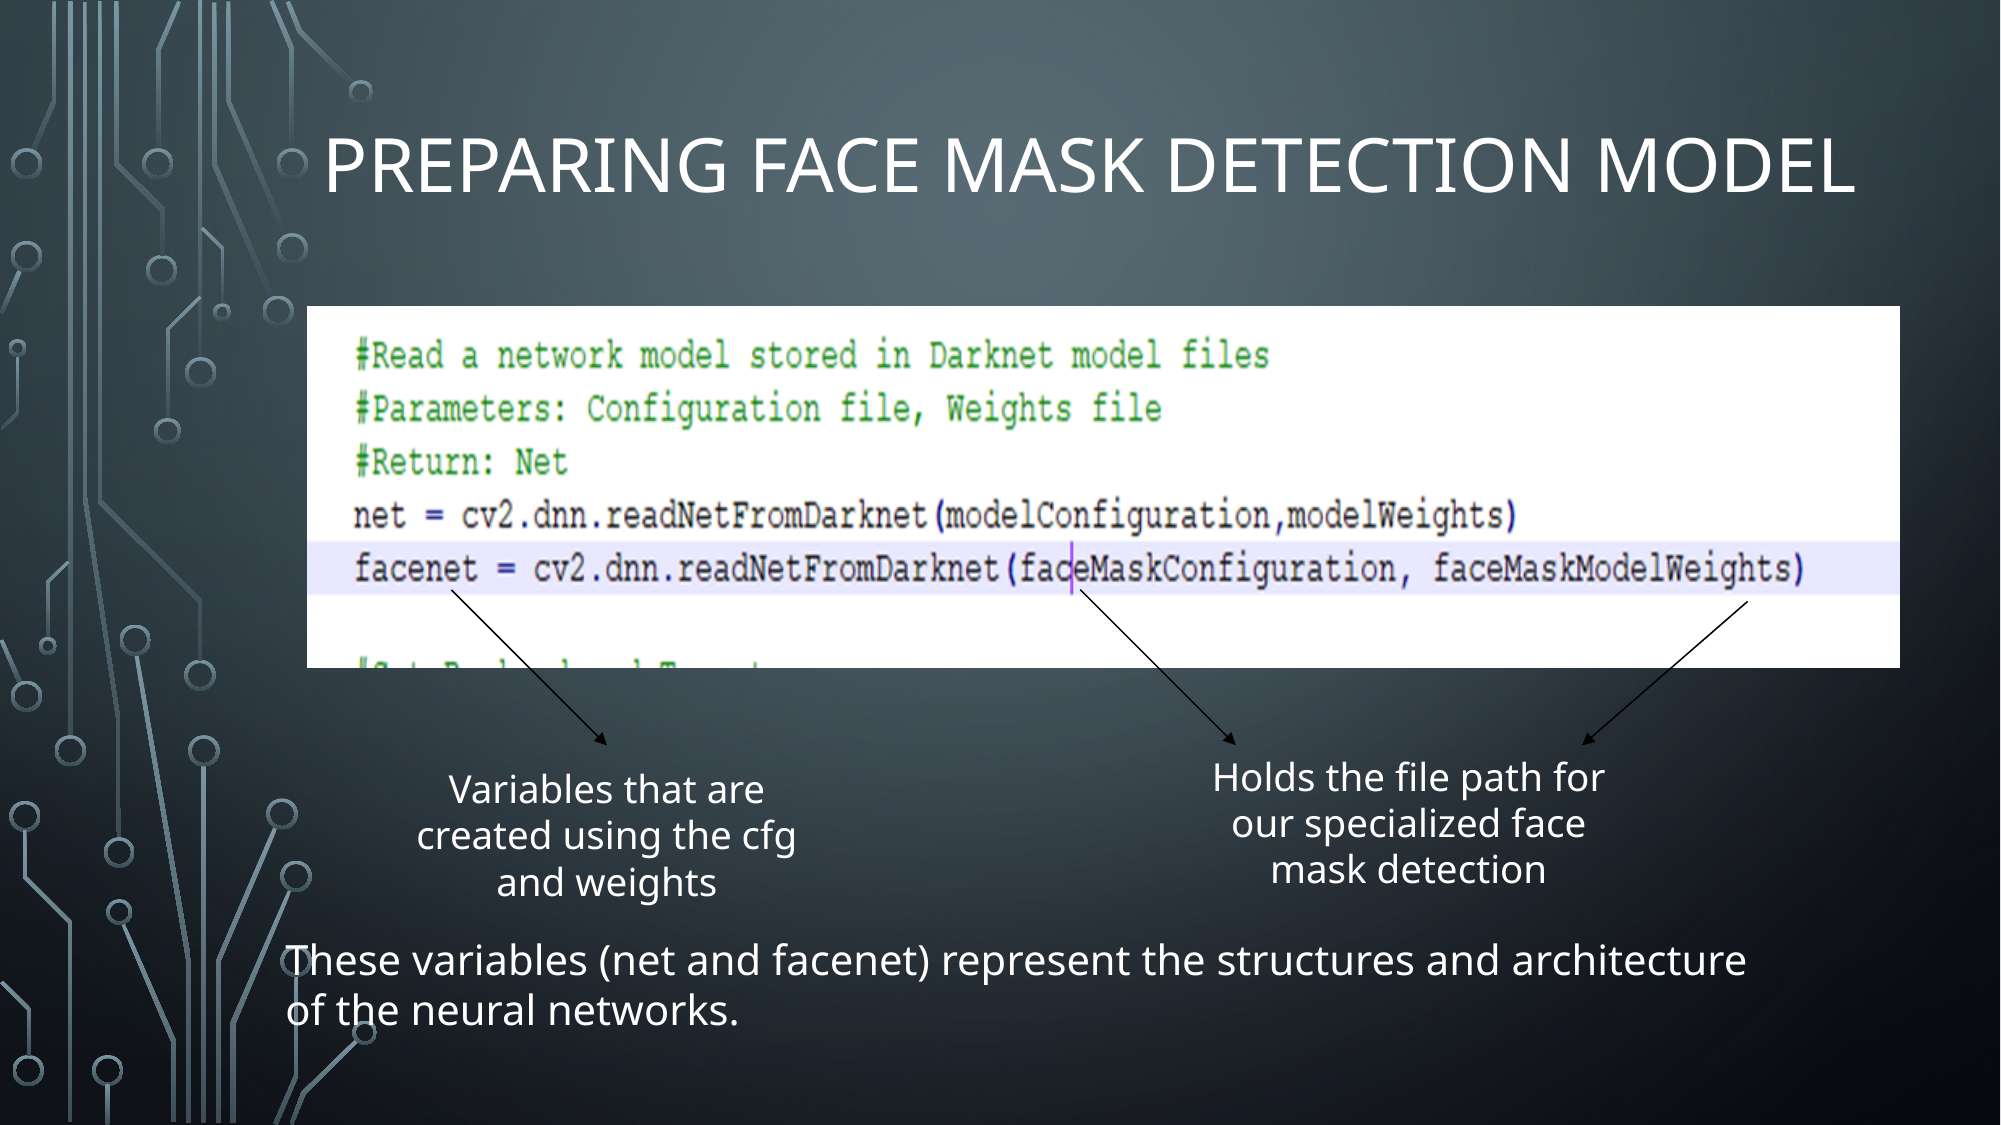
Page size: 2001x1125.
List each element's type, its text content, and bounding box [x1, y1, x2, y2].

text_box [1581, 601, 1748, 746]
picture [307, 306, 1900, 668]
text_box Holds the file path for our specialized face mask detection [1175, 745, 1643, 899]
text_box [1079, 589, 1236, 746]
title Preparing Face Mask Detection Model [307, 98, 1889, 217]
text_box Variables that are created using the cfg and weights [373, 757, 841, 912]
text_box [451, 589, 608, 746]
text_box These variables (net and facenet) represent the structures and architecture of the neural networks. [270, 926, 1810, 1042]
